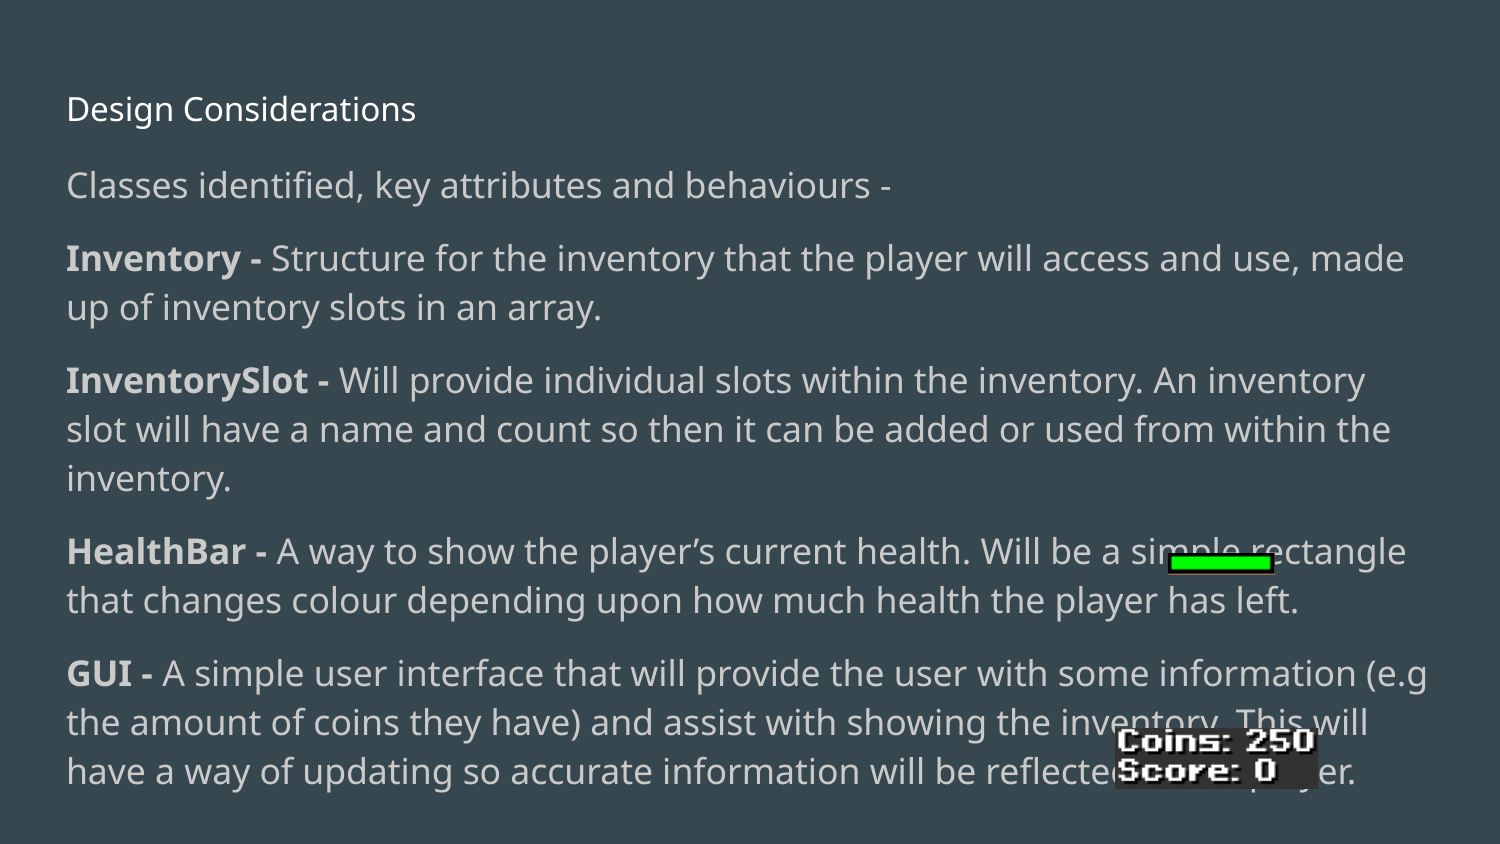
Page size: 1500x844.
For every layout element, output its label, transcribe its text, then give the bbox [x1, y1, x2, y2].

title Design Considerations [51, 72, 1449, 125]
list Classes identified, key attributes and behaviours - Inventory - Structure for the inventory that the player will access and use, made up of inventory slots in an array. InventorySlot - Will provide individual slots within the inventory. An inventory slot will have a name and count so then it can be added or used from within the inventory. HealthBar - A way to show the player’s current health. Will be a simple rectangle that changes colour depending upon how much health the player has left. GUI - A simple user interface that will provide the user with some information (e.g the amount of coins they have) and assist with showing the inventory. This will have a way of updating so accurate information will be reflected to the player. [51, 141, 1449, 818]
picture [1114, 727, 1319, 789]
picture [1167, 552, 1276, 575]
